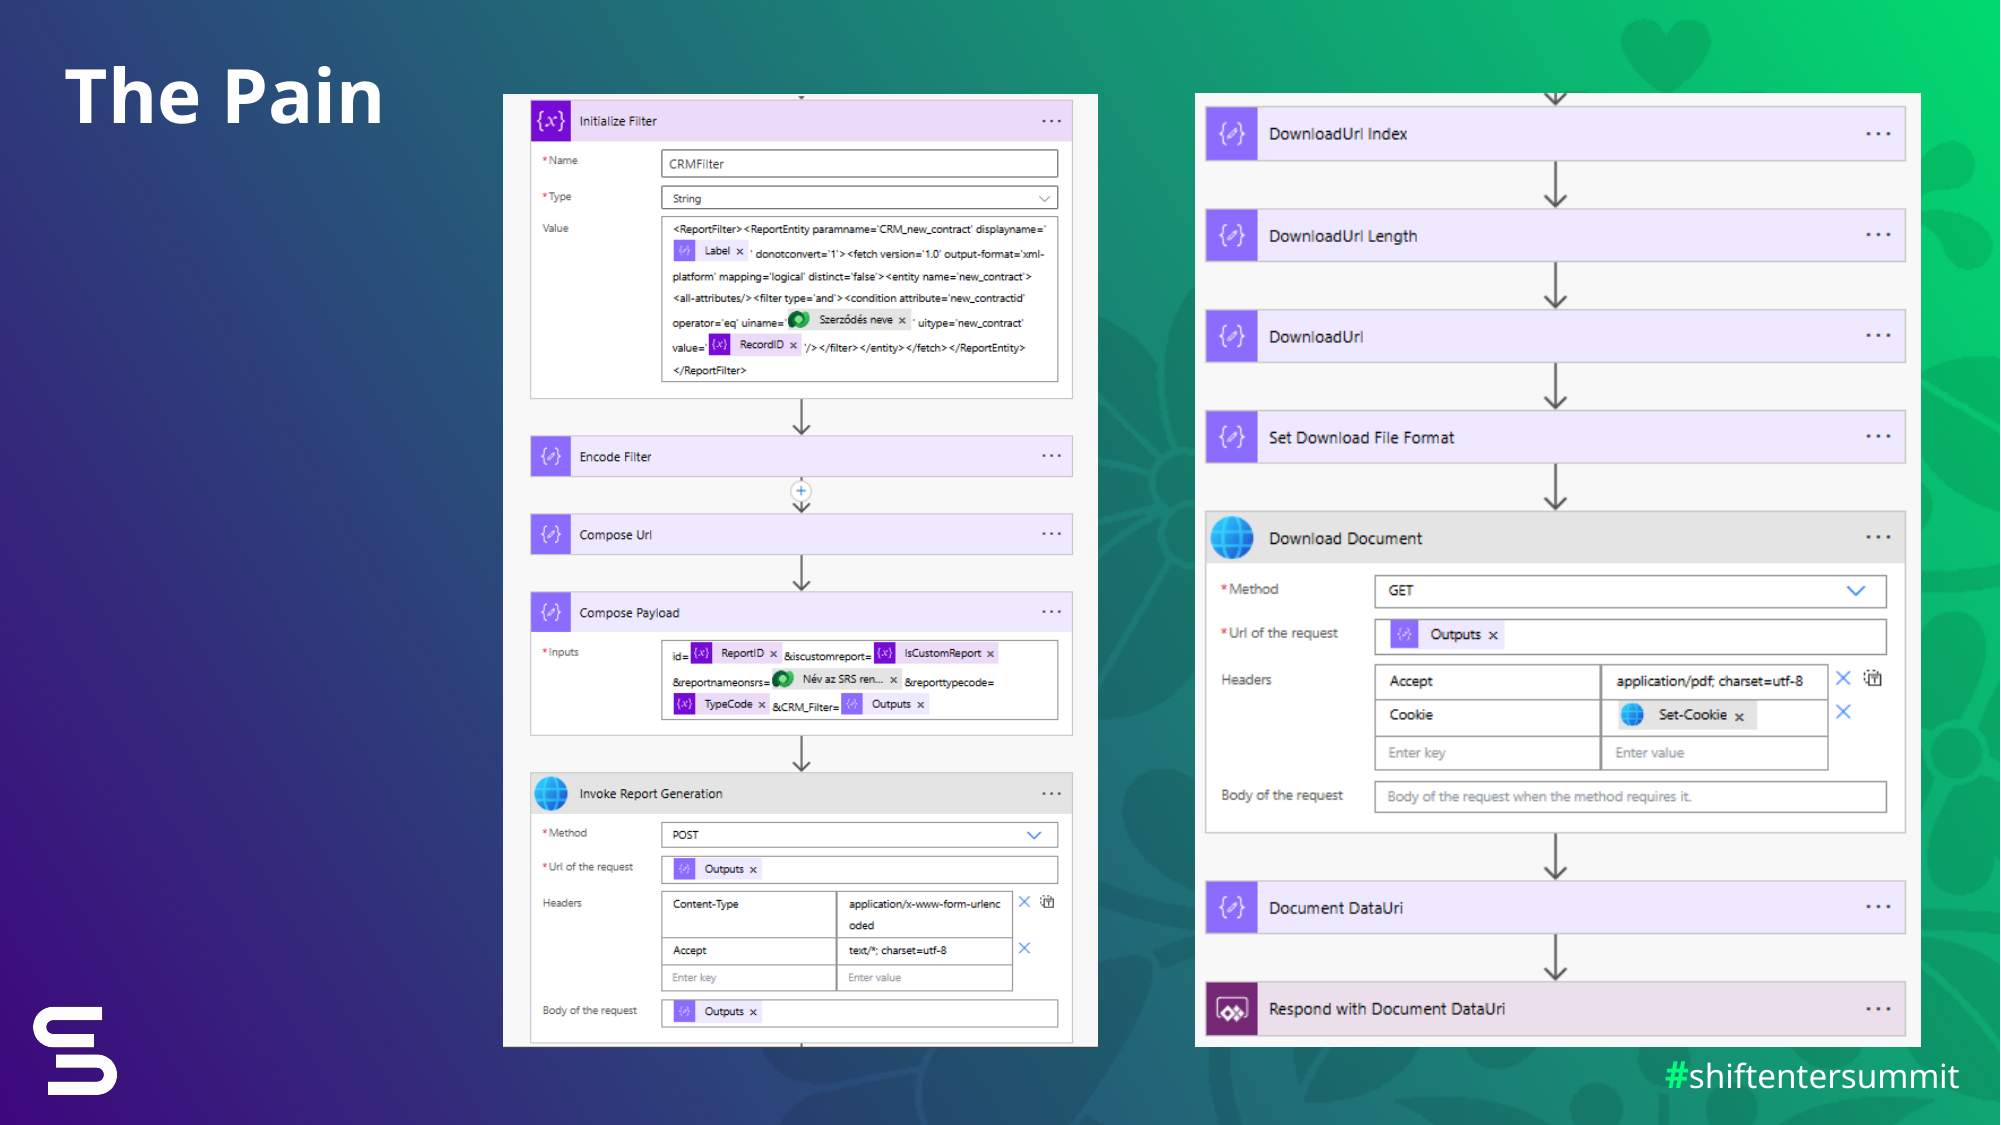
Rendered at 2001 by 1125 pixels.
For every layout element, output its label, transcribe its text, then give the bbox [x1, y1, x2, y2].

text_box The Pain [50, 41, 1921, 147]
picture [0, 0, 2000, 1125]
